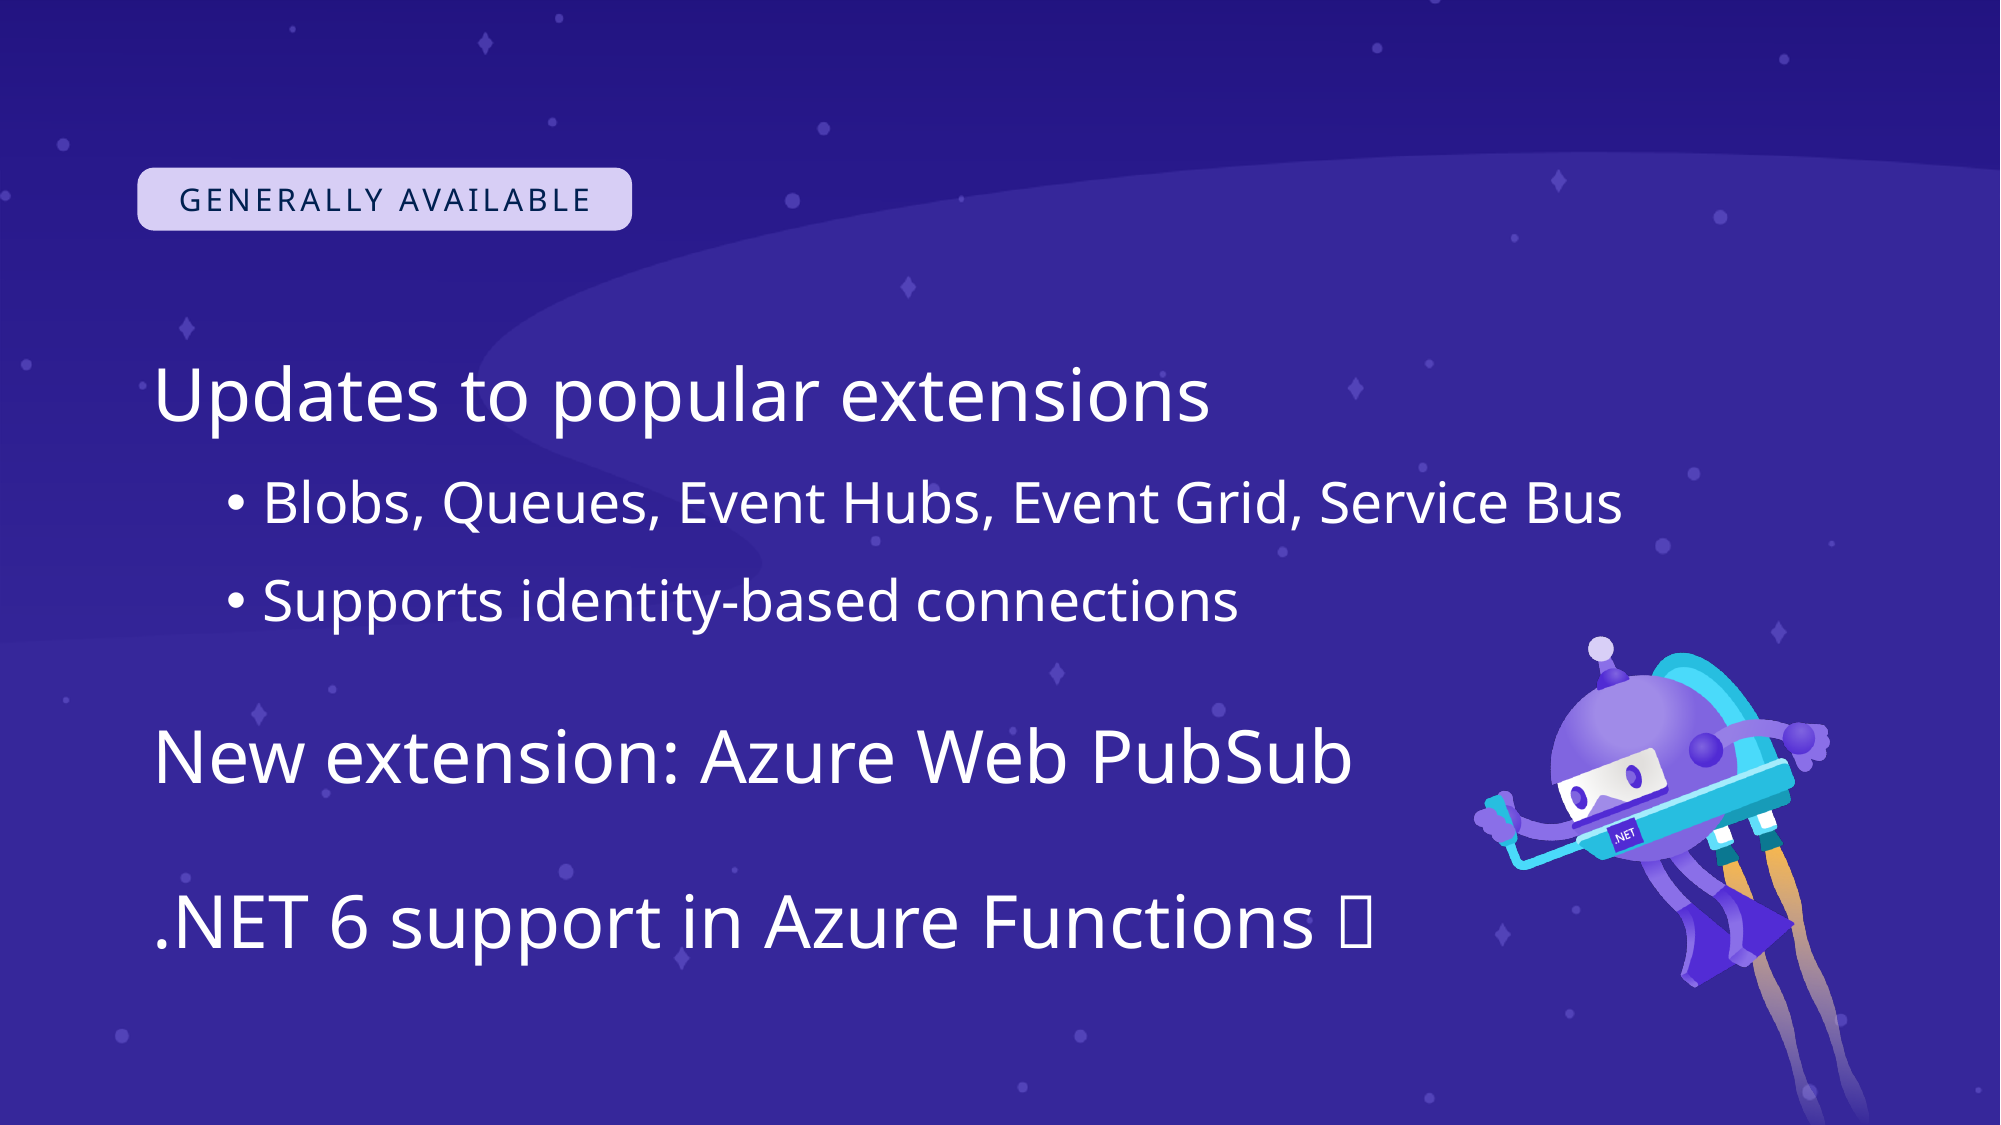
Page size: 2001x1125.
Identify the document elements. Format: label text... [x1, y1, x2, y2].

picture [0, 0, 2001, 1125]
text_box GENERALLY AVAILABLE [136, 167, 633, 232]
list Updates to popular extensions Blobs, Queues, Event Hubs, Event Grid, Service Bus Supports identity-based connections New extension: Azure Web PubSub .NET 6 support in Azure Functions 🎉 [137, 350, 1863, 977]
